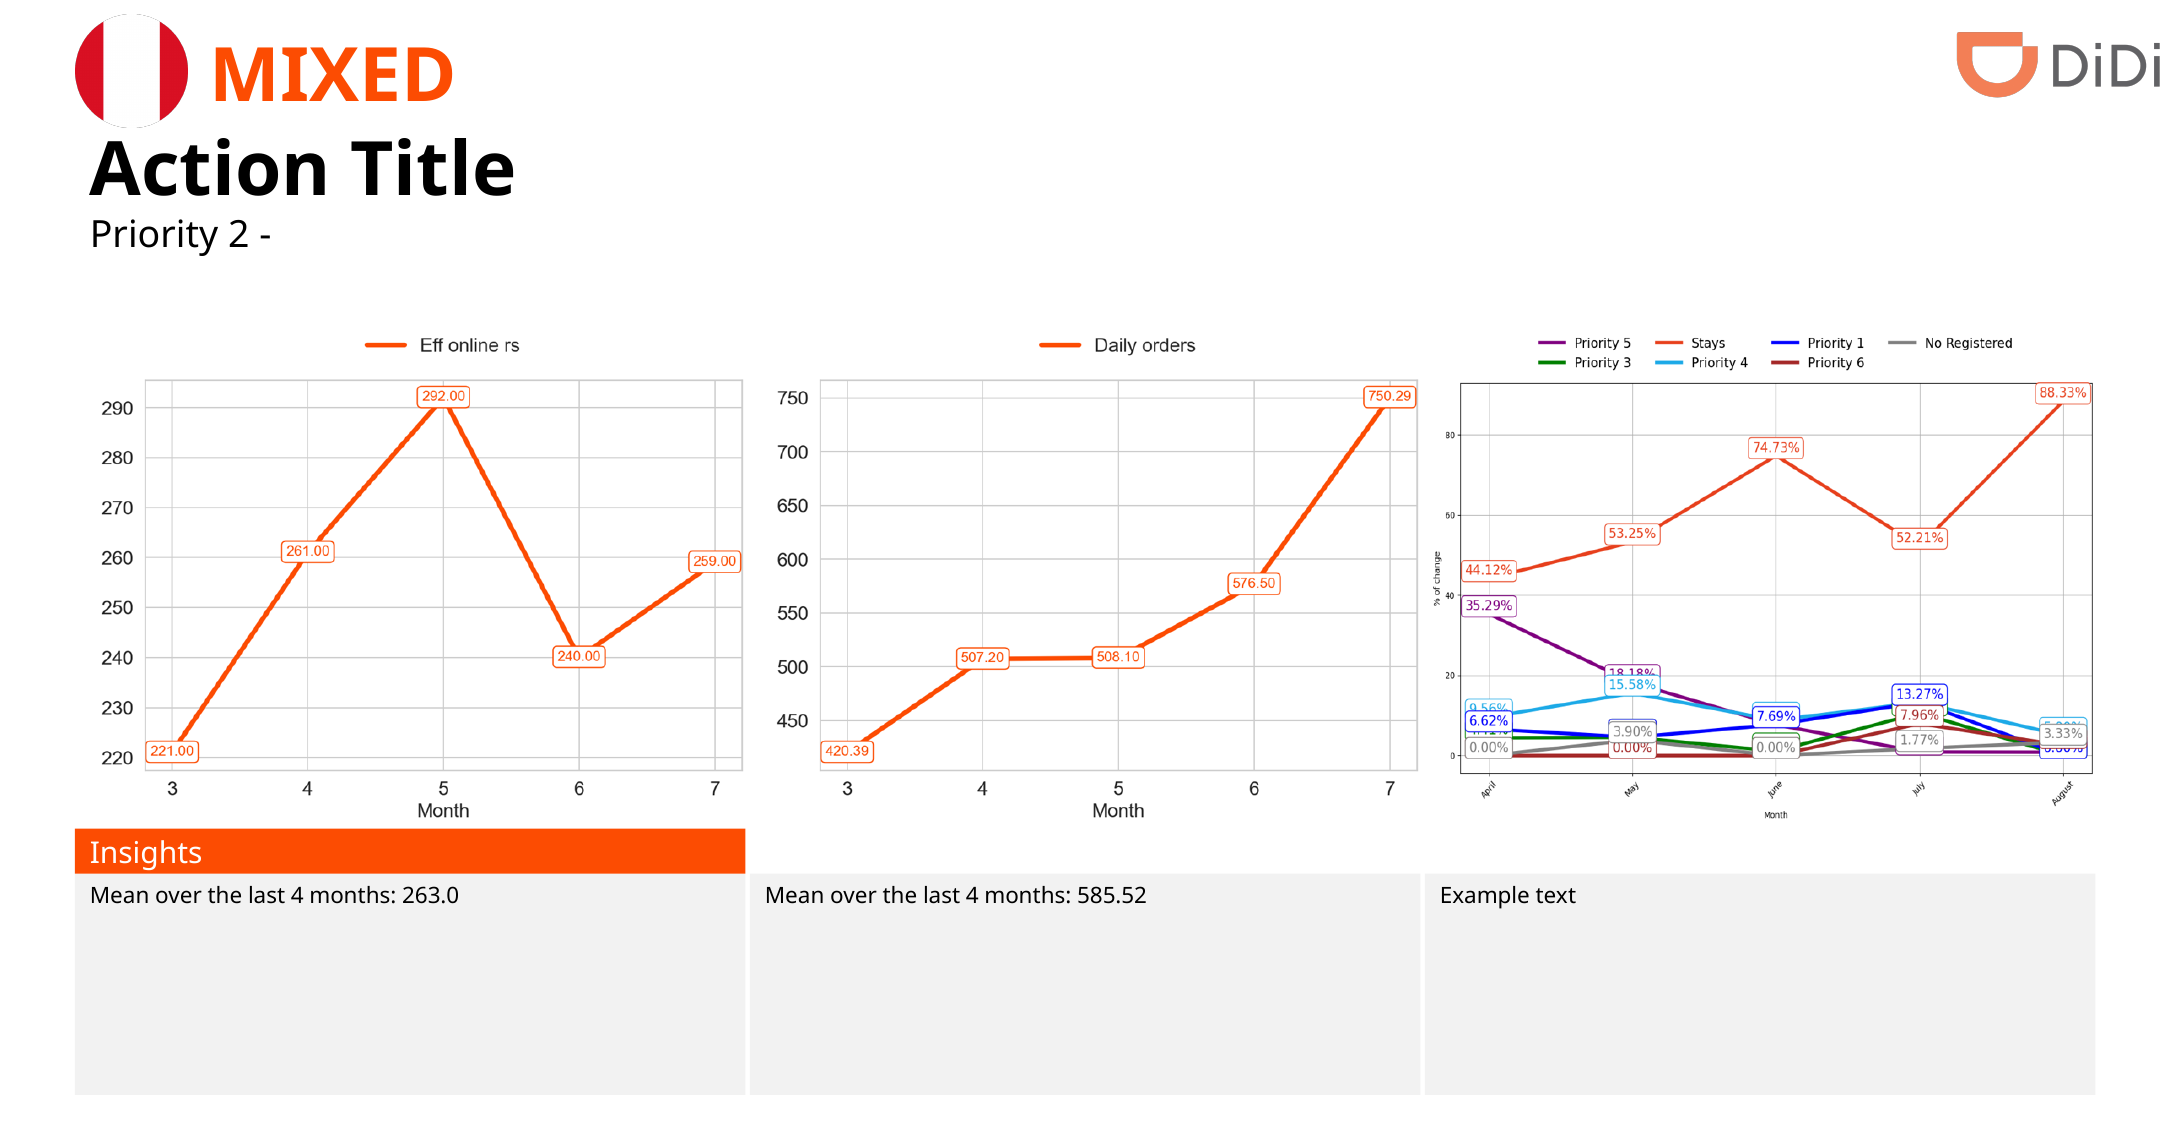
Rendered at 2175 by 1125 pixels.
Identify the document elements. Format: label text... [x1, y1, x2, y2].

text_box Mean over the last 4 months: 263.0 [74, 874, 746, 1095]
text_box Example text [1424, 873, 2096, 1095]
text_box Mean over the last 4 months: 585.52 [749, 873, 1421, 1095]
picture [74, 322, 2101, 829]
text_box MIXED [194, 15, 1800, 127]
picture [1949, 1, 2175, 129]
text_box Action Title [74, 127, 2175, 202]
text_box Priority 2 - [74, 202, 2175, 263]
picture [74, 14, 188, 128]
text_box Insights [74, 837, 746, 874]
